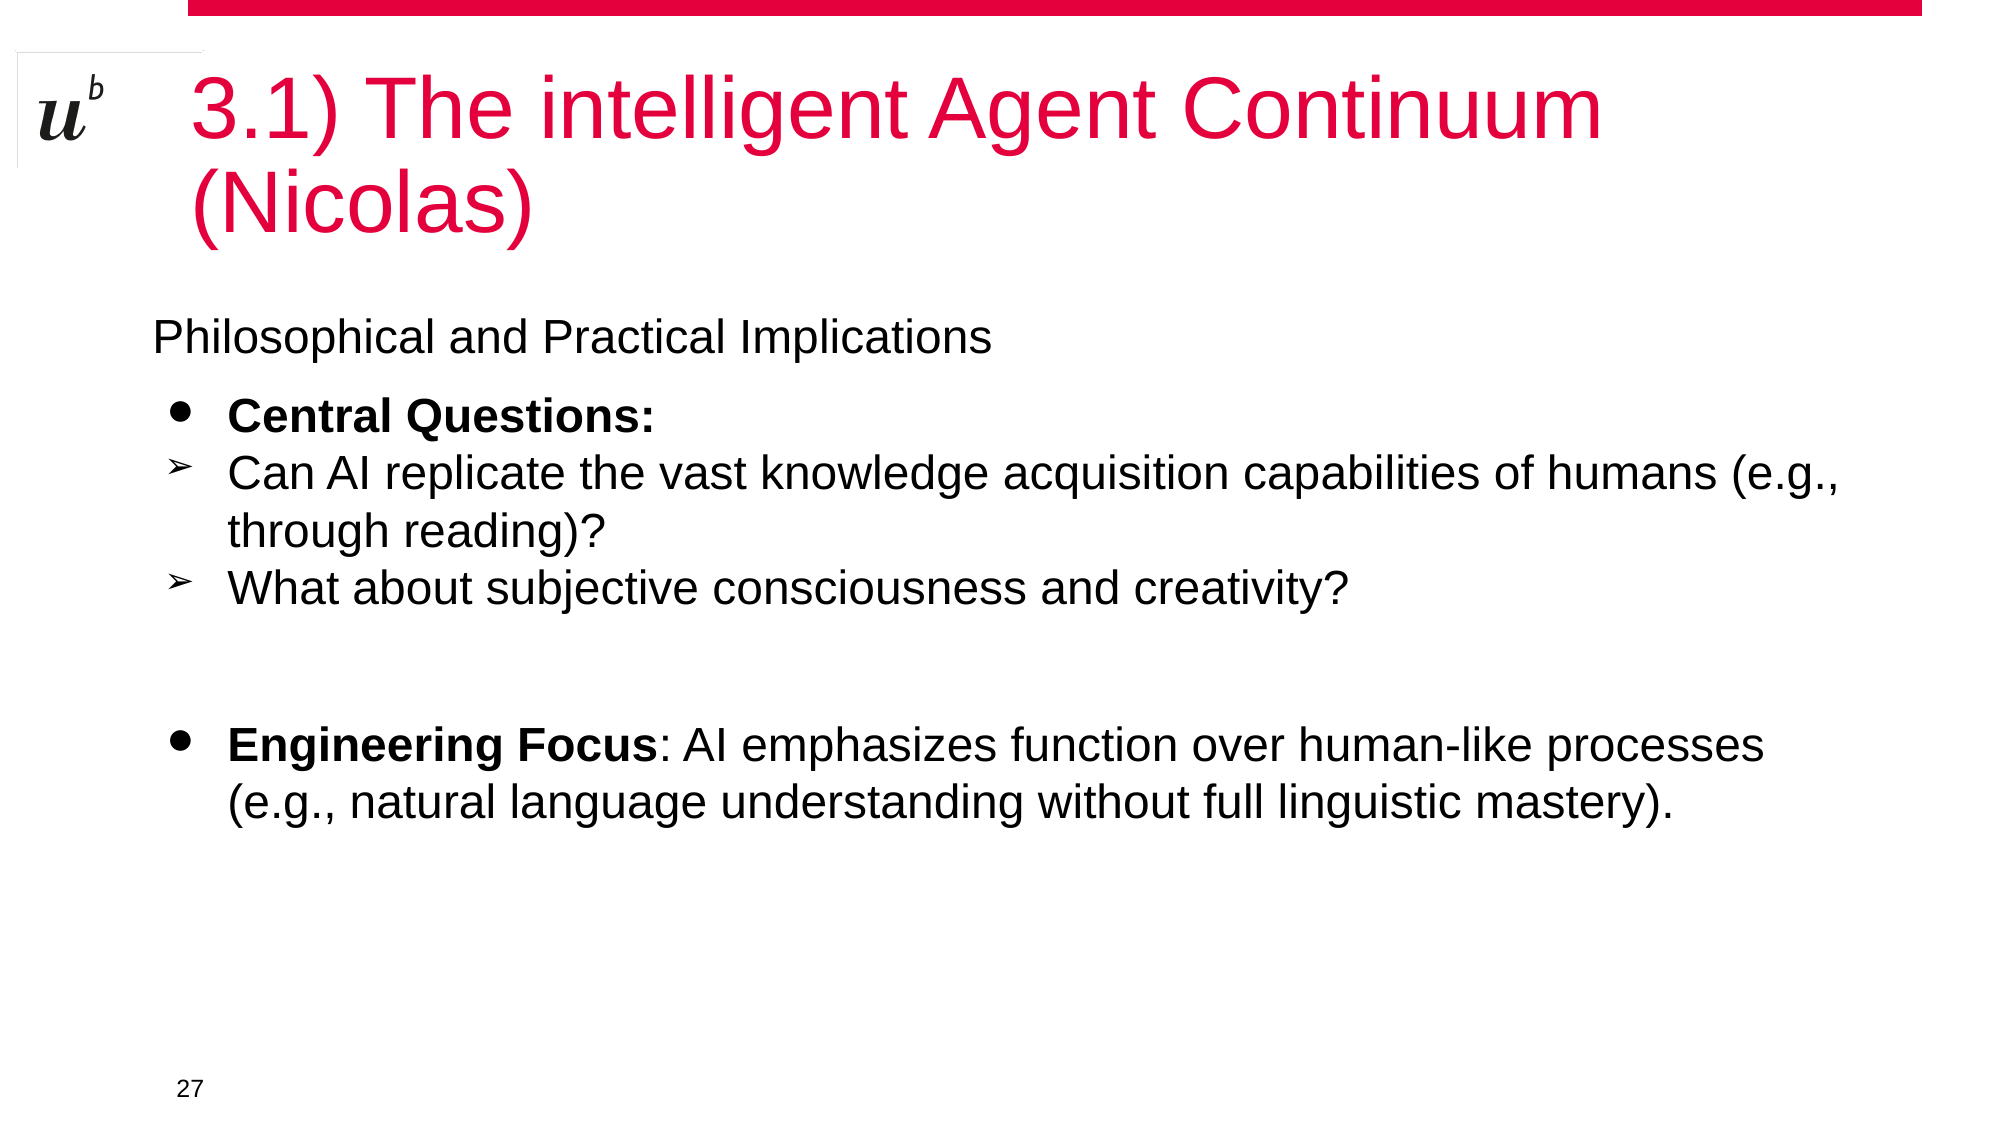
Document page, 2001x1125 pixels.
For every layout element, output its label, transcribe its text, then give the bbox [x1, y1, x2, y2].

title 3.1) The intelligent Agent Continuum (Nicolas) [175, 47, 1970, 171]
slide_number ‹#› [149, 1057, 211, 1117]
list Philosophical and Practical Implications Central Questions: Can AI replicate the vast knowledge acquisition capabilities of humans (e.g., through reading)? What about subjective consciousness and creativity? Engineering Focus: AI emphasizes function over human-like processes (e.g., natural language understanding without full linguistic mastery). [137, 298, 1863, 1013]
picture [15, 50, 175, 169]
